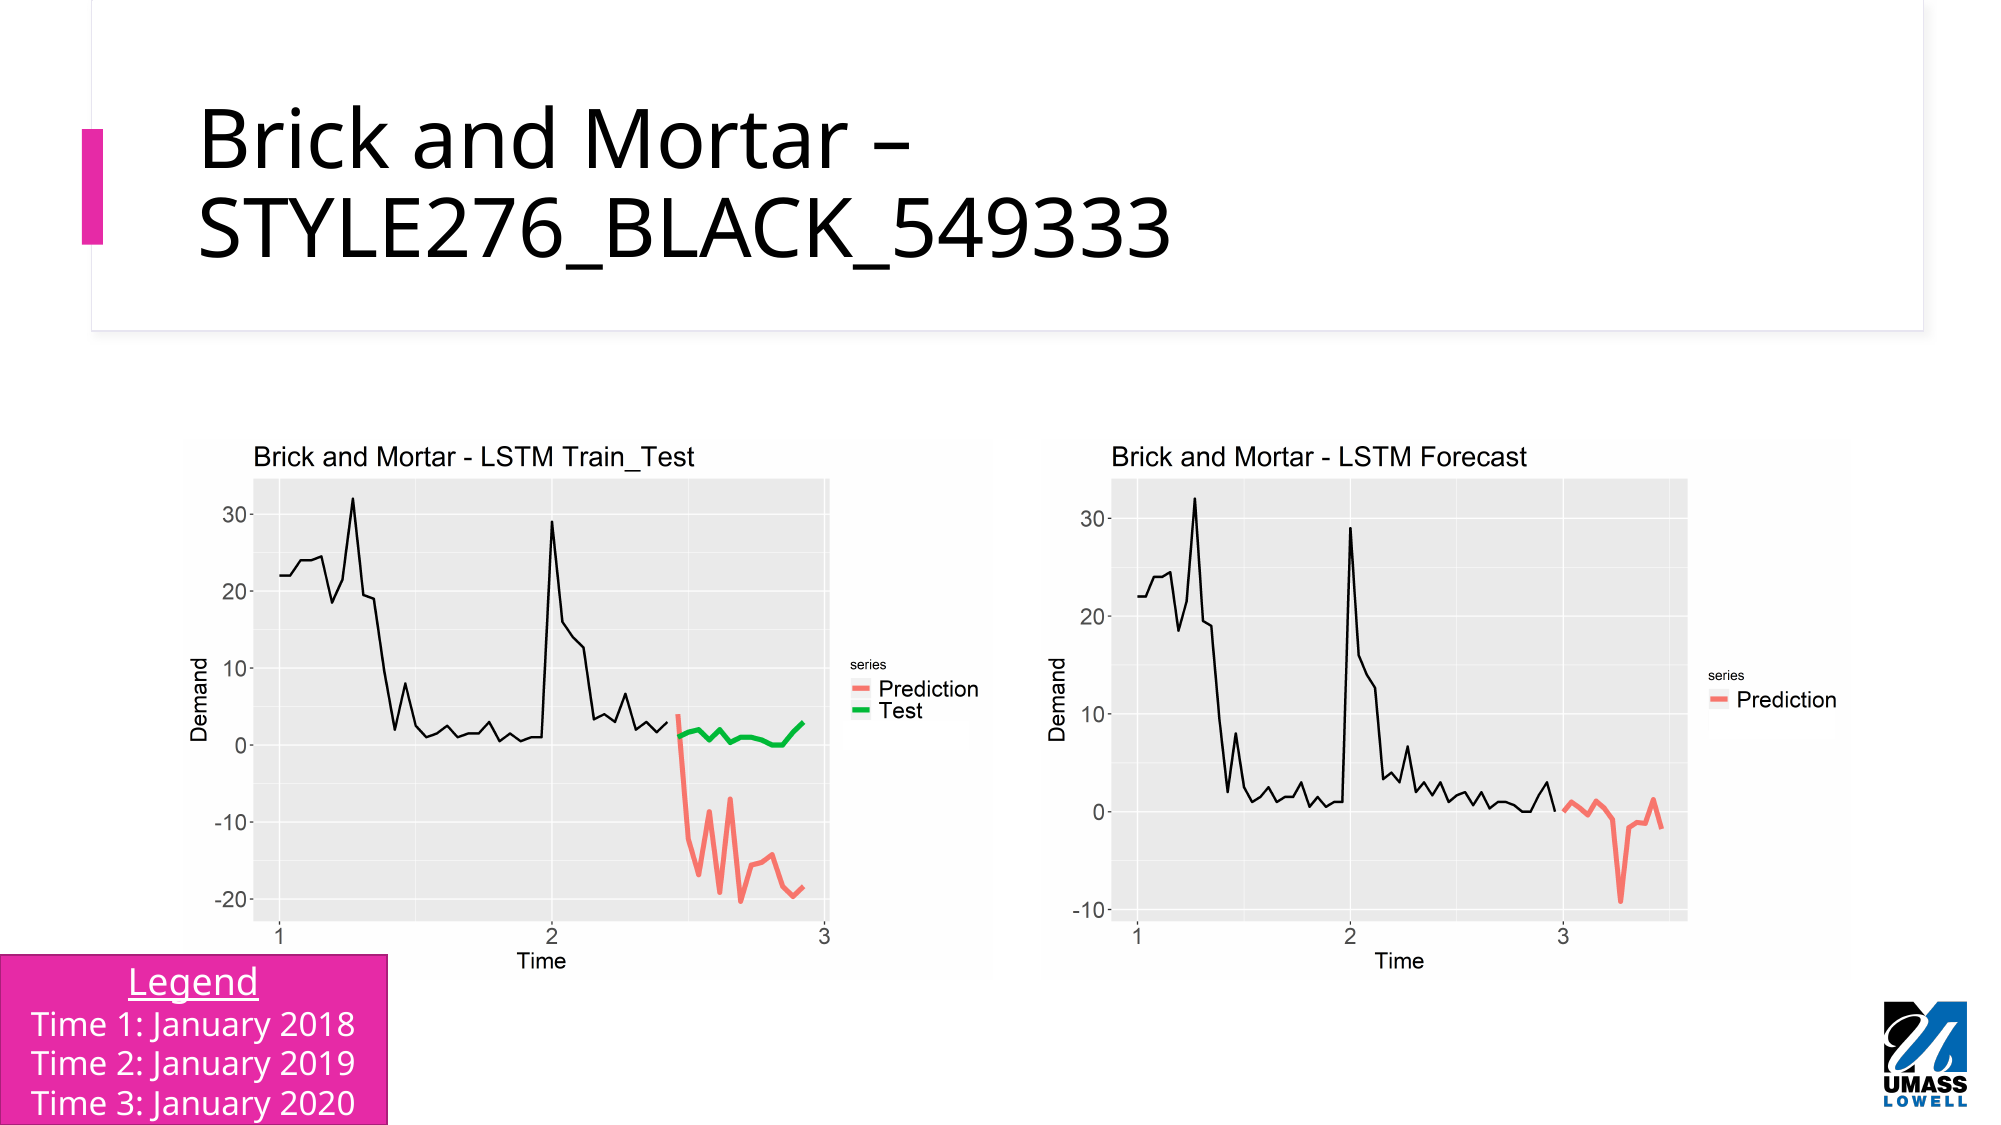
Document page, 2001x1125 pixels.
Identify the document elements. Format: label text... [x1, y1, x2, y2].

text_box Legend Time 1: January 2018 Time 2: January 2019 Time 3: January 2020 [0, 954, 388, 1125]
picture [1882, 999, 1969, 1112]
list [1040, 439, 1851, 980]
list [182, 439, 993, 980]
title Brick and Mortar – STYLE276_BLACK_549333 [183, 90, 1851, 284]
